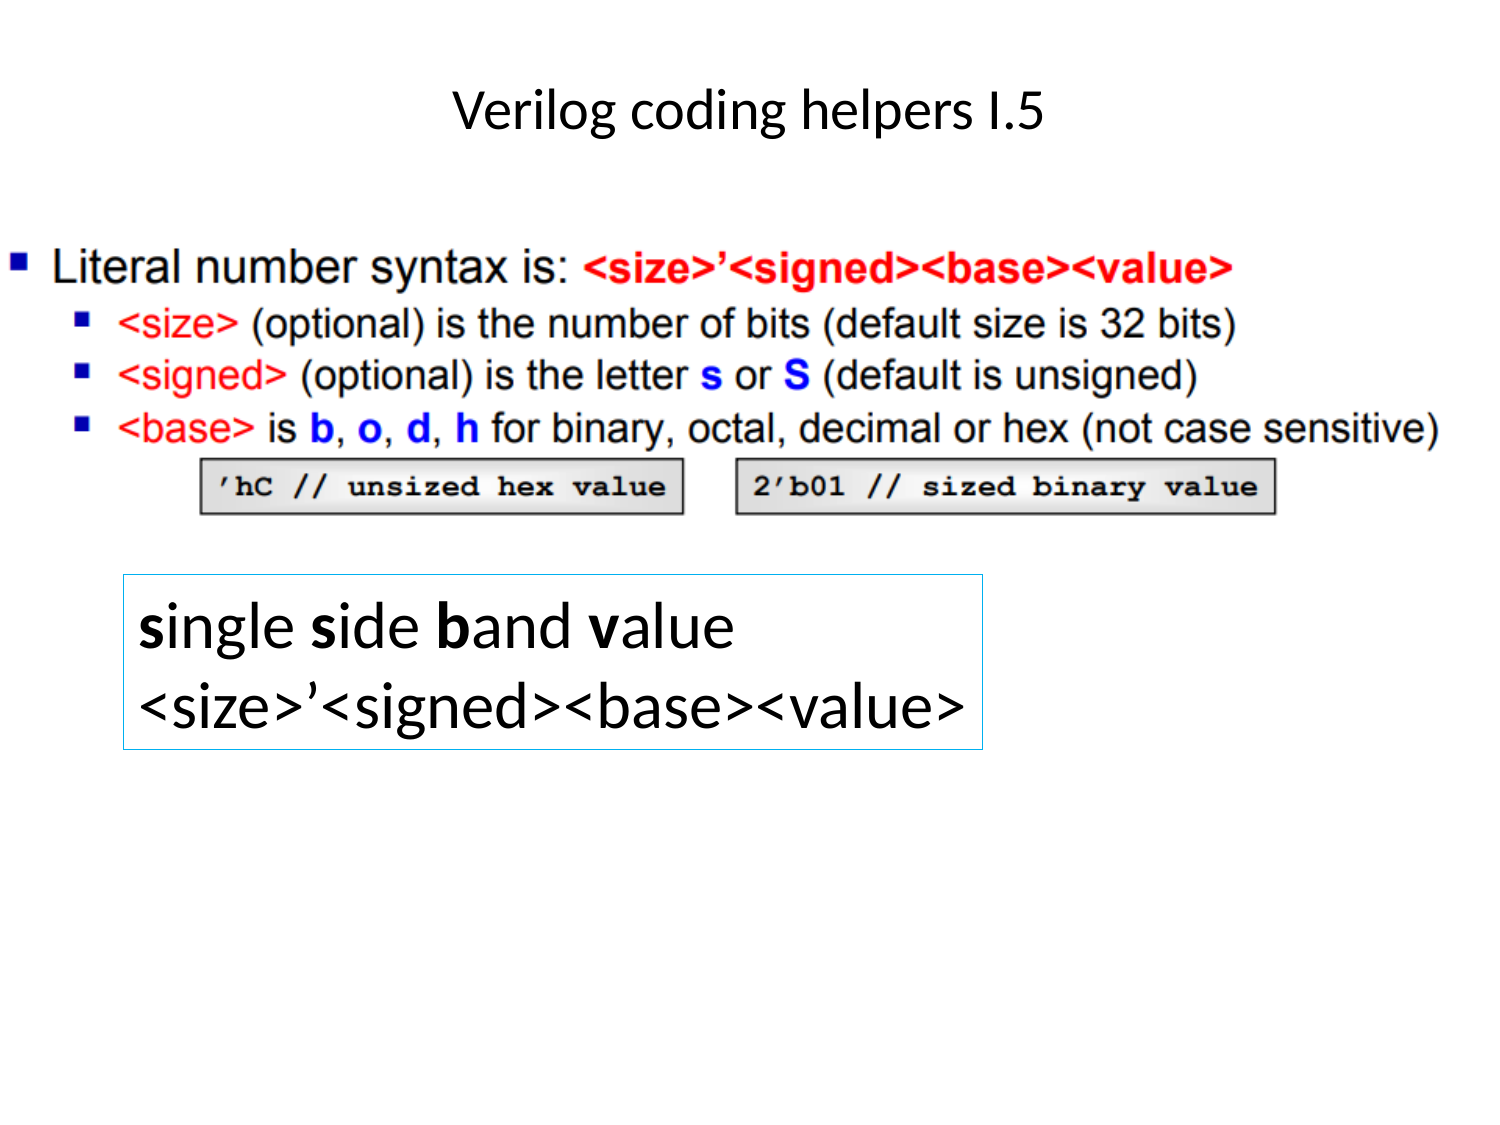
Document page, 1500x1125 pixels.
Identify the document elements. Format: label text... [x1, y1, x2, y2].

picture [0, 224, 1463, 526]
title Verilog coding helpers I.5 [75, 12, 1425, 200]
text_box single side band value <size>’<signed><base><value> [123, 574, 983, 750]
